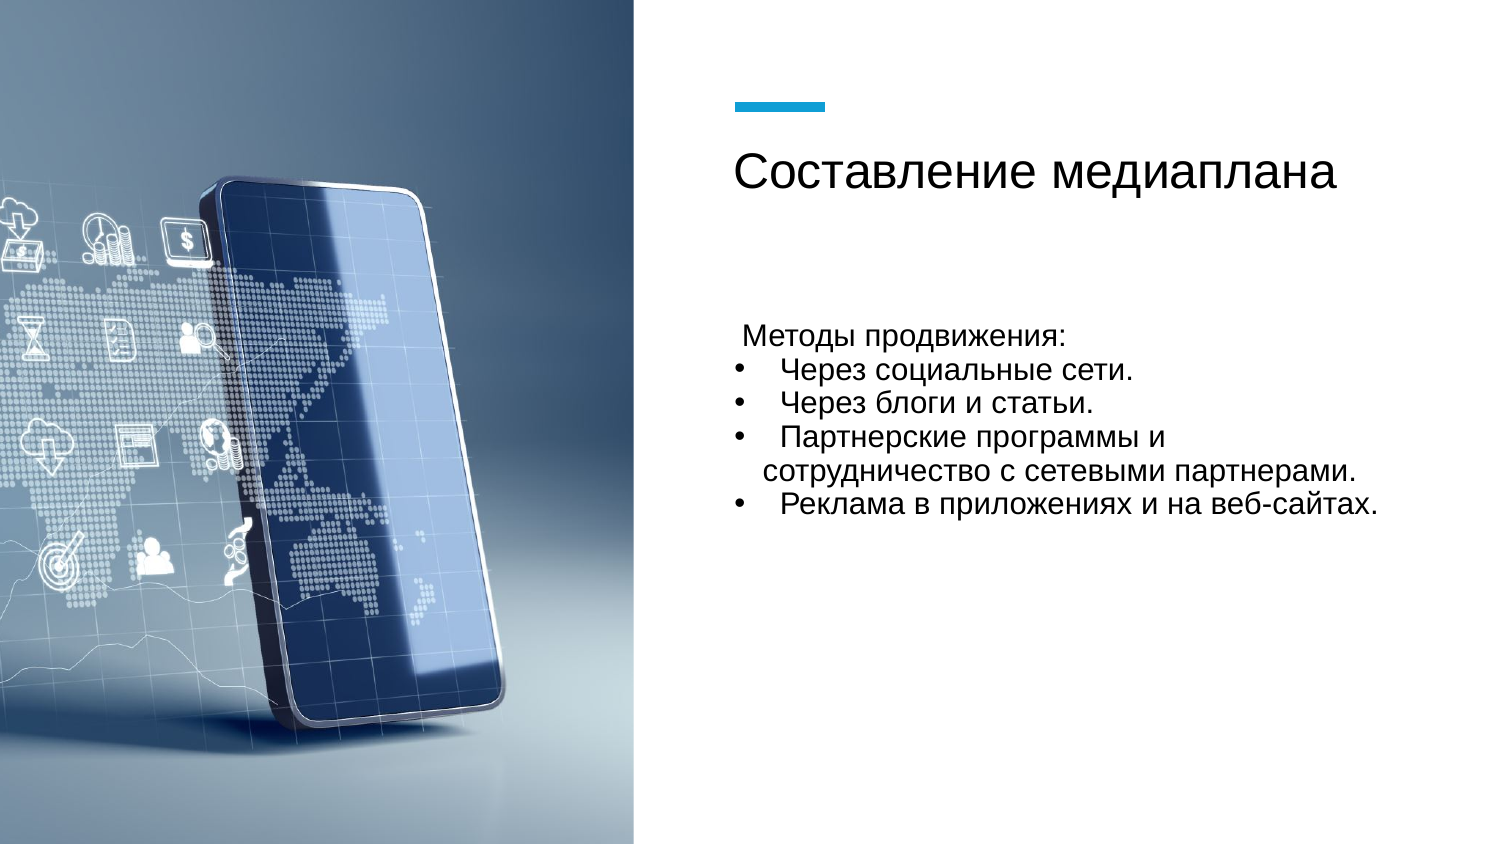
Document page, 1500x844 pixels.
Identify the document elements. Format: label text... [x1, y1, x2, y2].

picture [0, 0, 634, 844]
title Составление медиаплана [722, 140, 1392, 313]
list Методы продвижения: Через социальные сети. Через блоги и статьи. Партнерские программы и сотрудничество с сетевыми партнерами. Реклама в приложениях и на веб-сайтах. [722, 313, 1392, 756]
